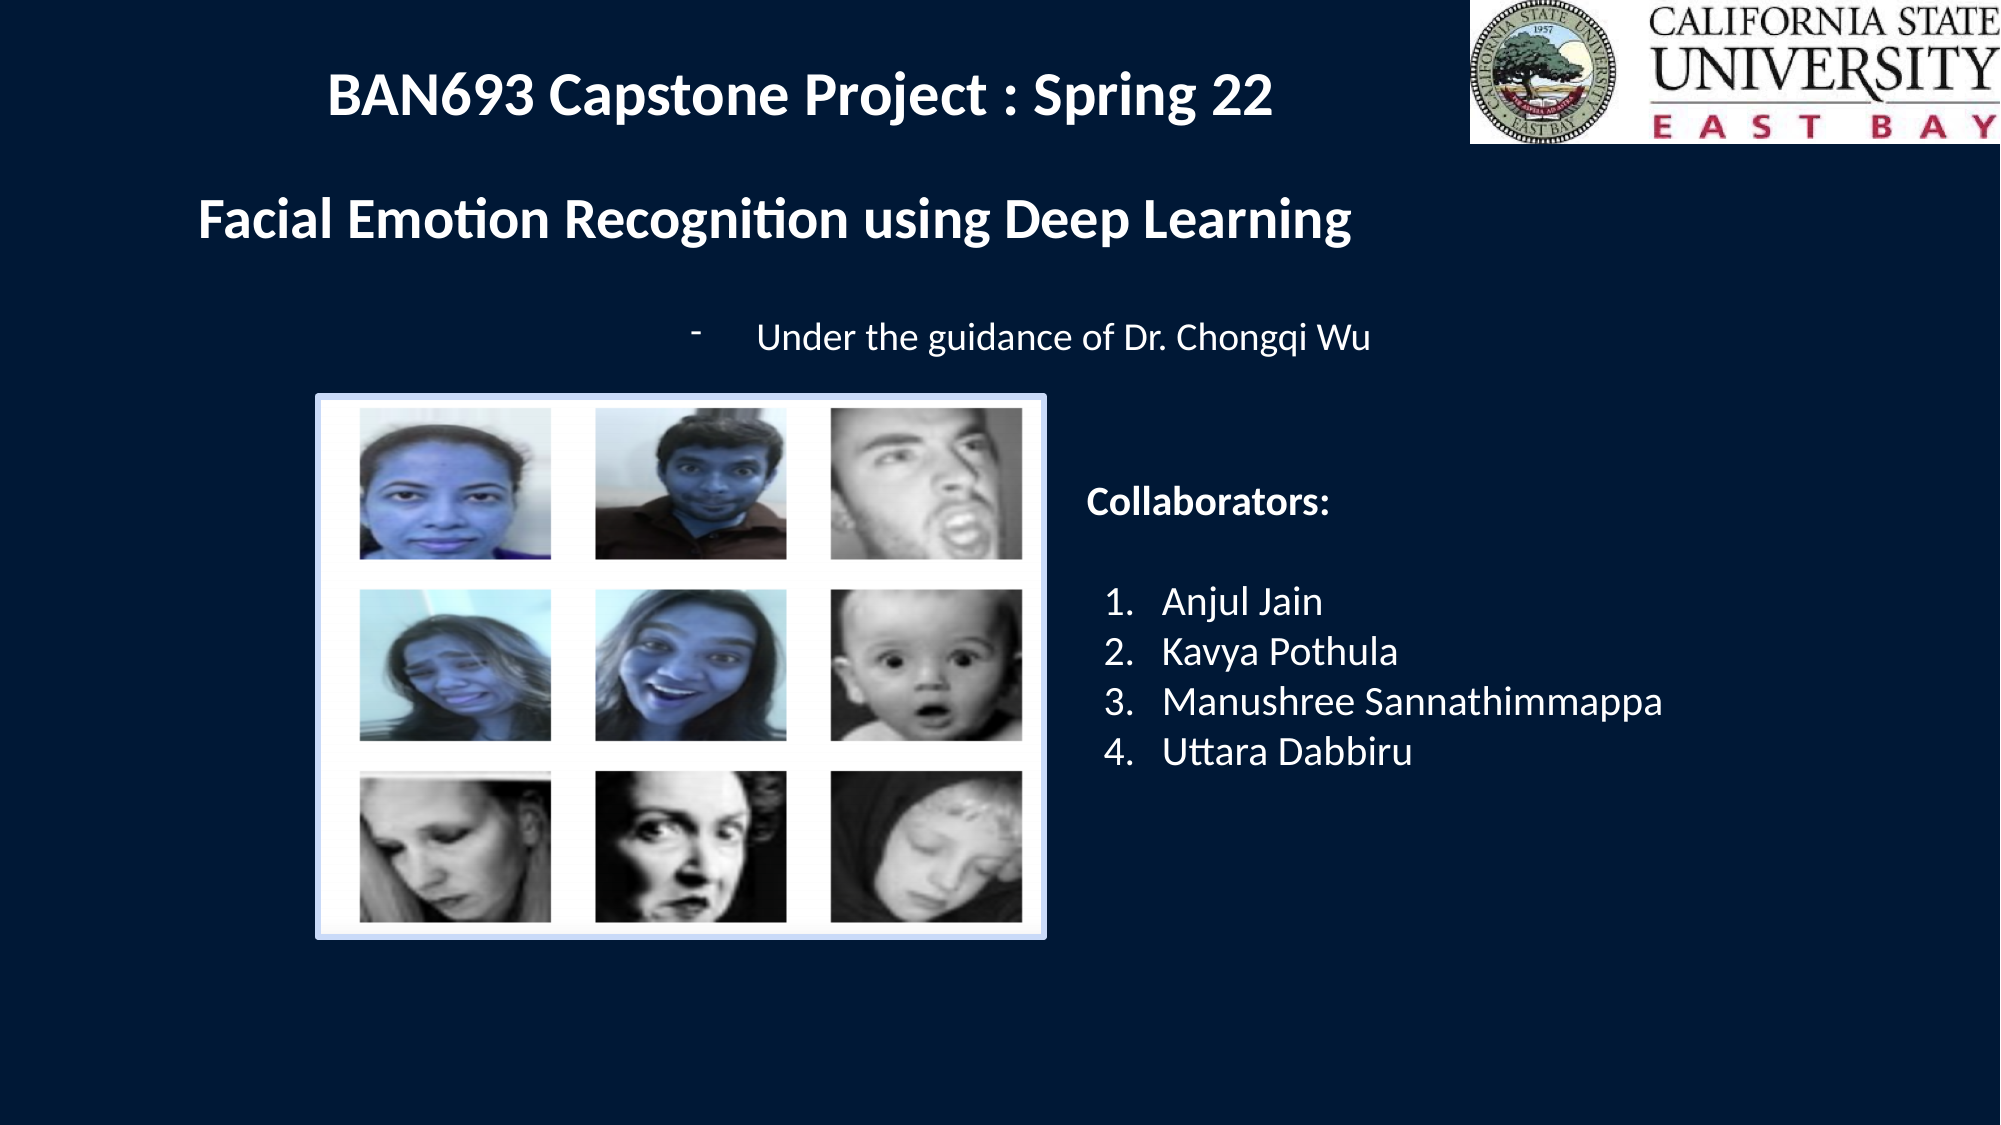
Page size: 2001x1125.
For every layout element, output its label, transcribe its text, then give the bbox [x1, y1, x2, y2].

picture [1469, 0, 2000, 144]
text_box Facial Emotion Recognition using Deep Learning Under the guidance of Dr. Chongqi Wu [183, 191, 1388, 348]
text_box Collaborators: Anjul Jain Kavya Pothula Manushree Sannathimmappa Uttara Dabbiru [1071, 458, 1723, 789]
text_box BAN693 Capstone Project : Spring 22 [248, 45, 1355, 136]
picture [320, 399, 1042, 934]
